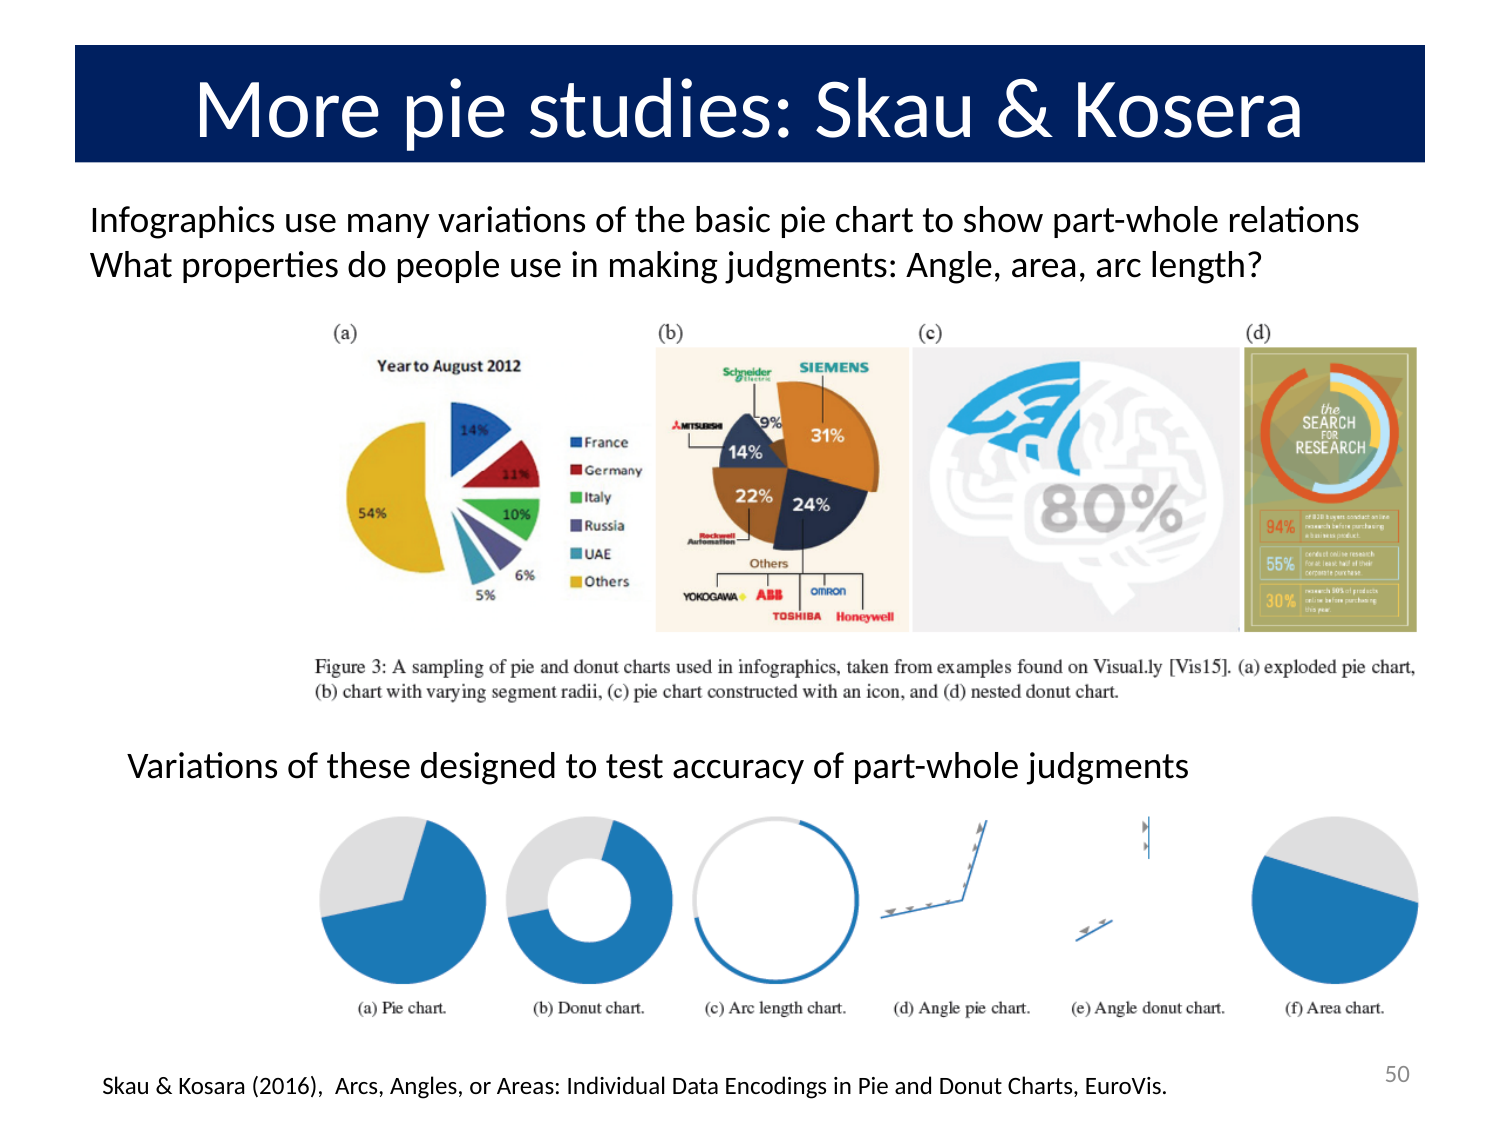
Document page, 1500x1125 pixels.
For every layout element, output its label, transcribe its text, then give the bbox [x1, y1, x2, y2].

picture [310, 806, 1426, 1023]
slide_number 50 [1074, 1042, 1425, 1103]
text_box Skau & Kosara (2016), Arcs, Angles, or Areas: Individual Data Encodings in Pie and Donut Charts, EuroVis. [87, 1062, 1300, 1108]
text_box Infographics use many variations of the basic pie chart to show part-whole relations What properties do people use in making judgments: Angle, area, arc length? [74, 187, 1425, 293]
title More pie studies: Skau & Kosera [75, 45, 1425, 163]
picture [310, 311, 1426, 705]
text_box Variations of these designed to test accuracy of part-whole judgments [112, 733, 1363, 793]
